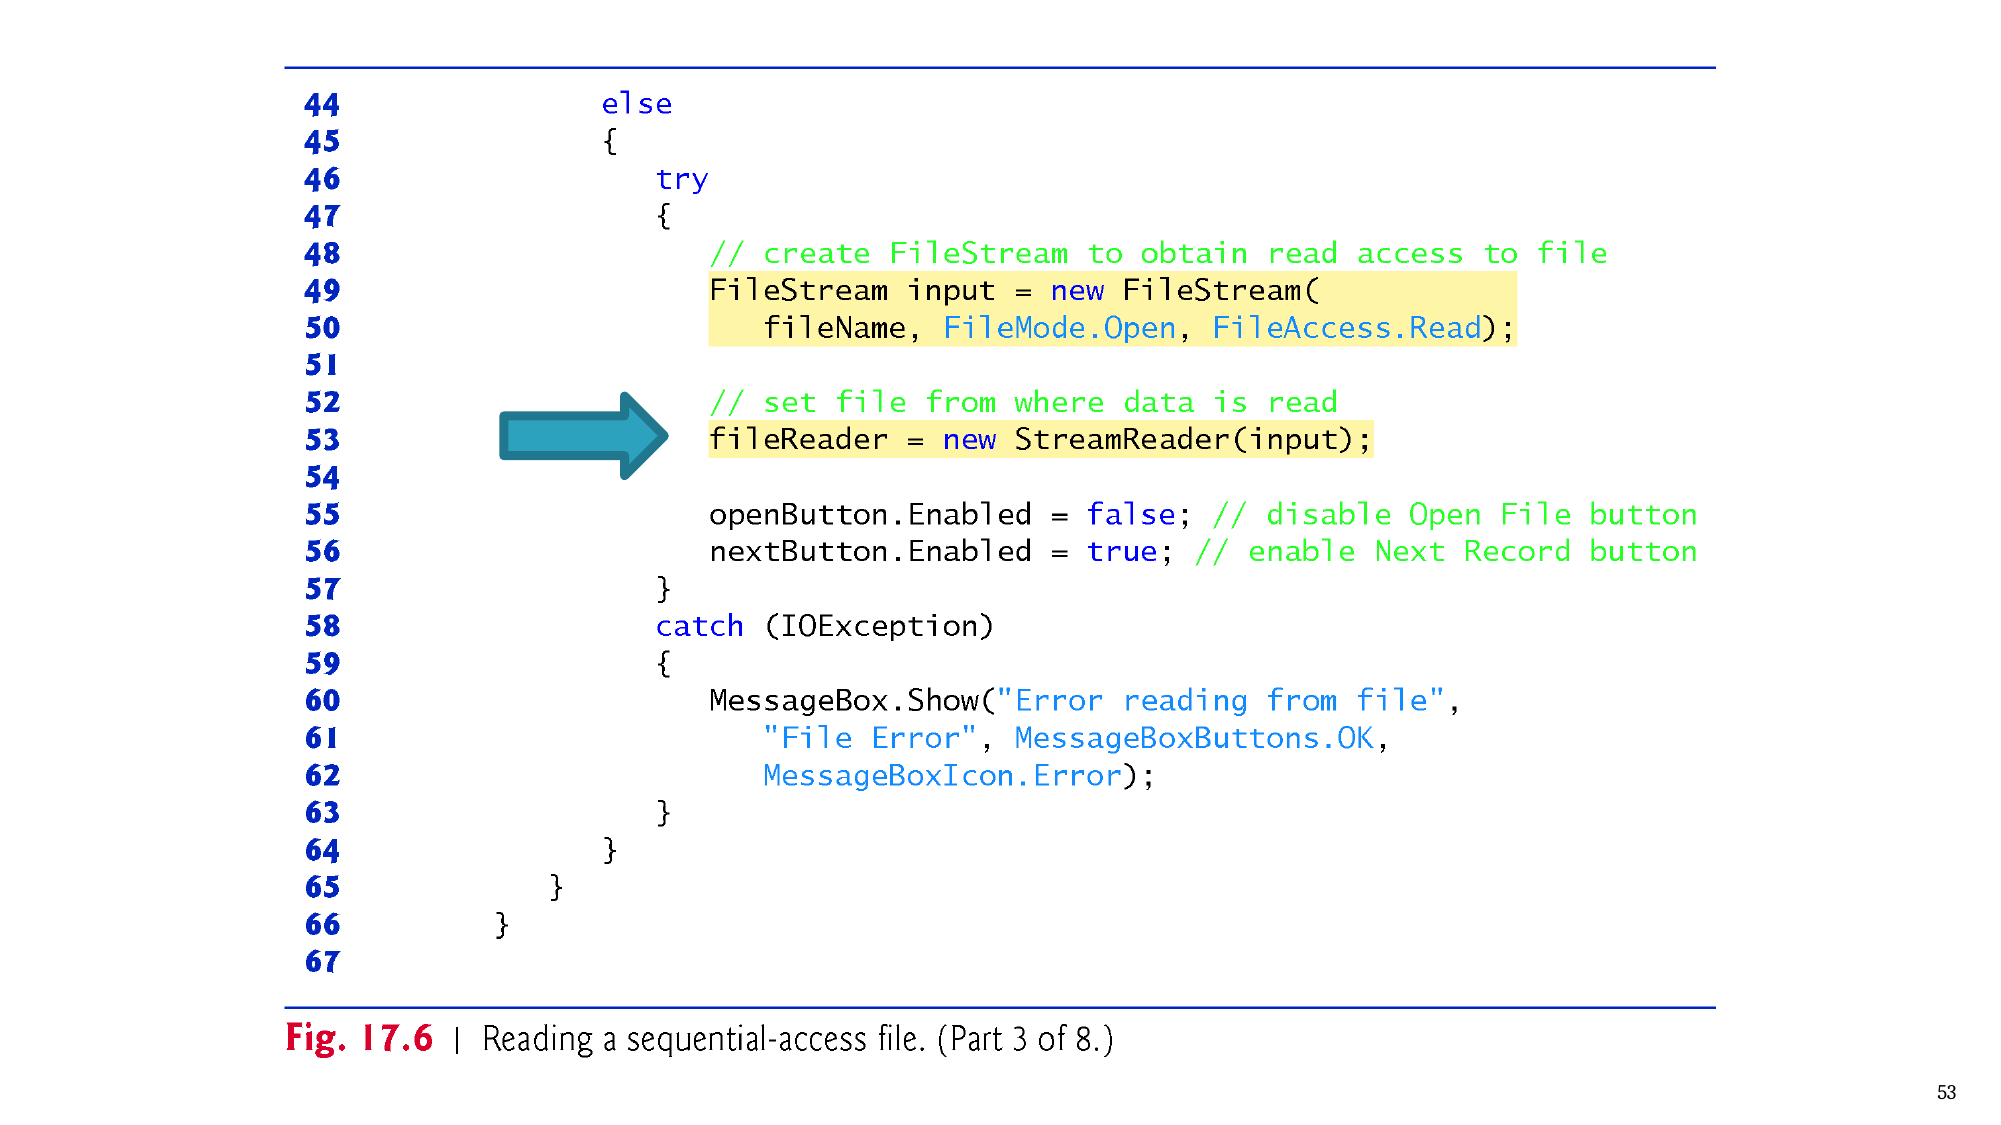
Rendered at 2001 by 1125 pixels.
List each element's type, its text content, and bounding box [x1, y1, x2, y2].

slide_number 53 [1891, 1051, 1972, 1112]
picture [216, 0, 1784, 1125]
